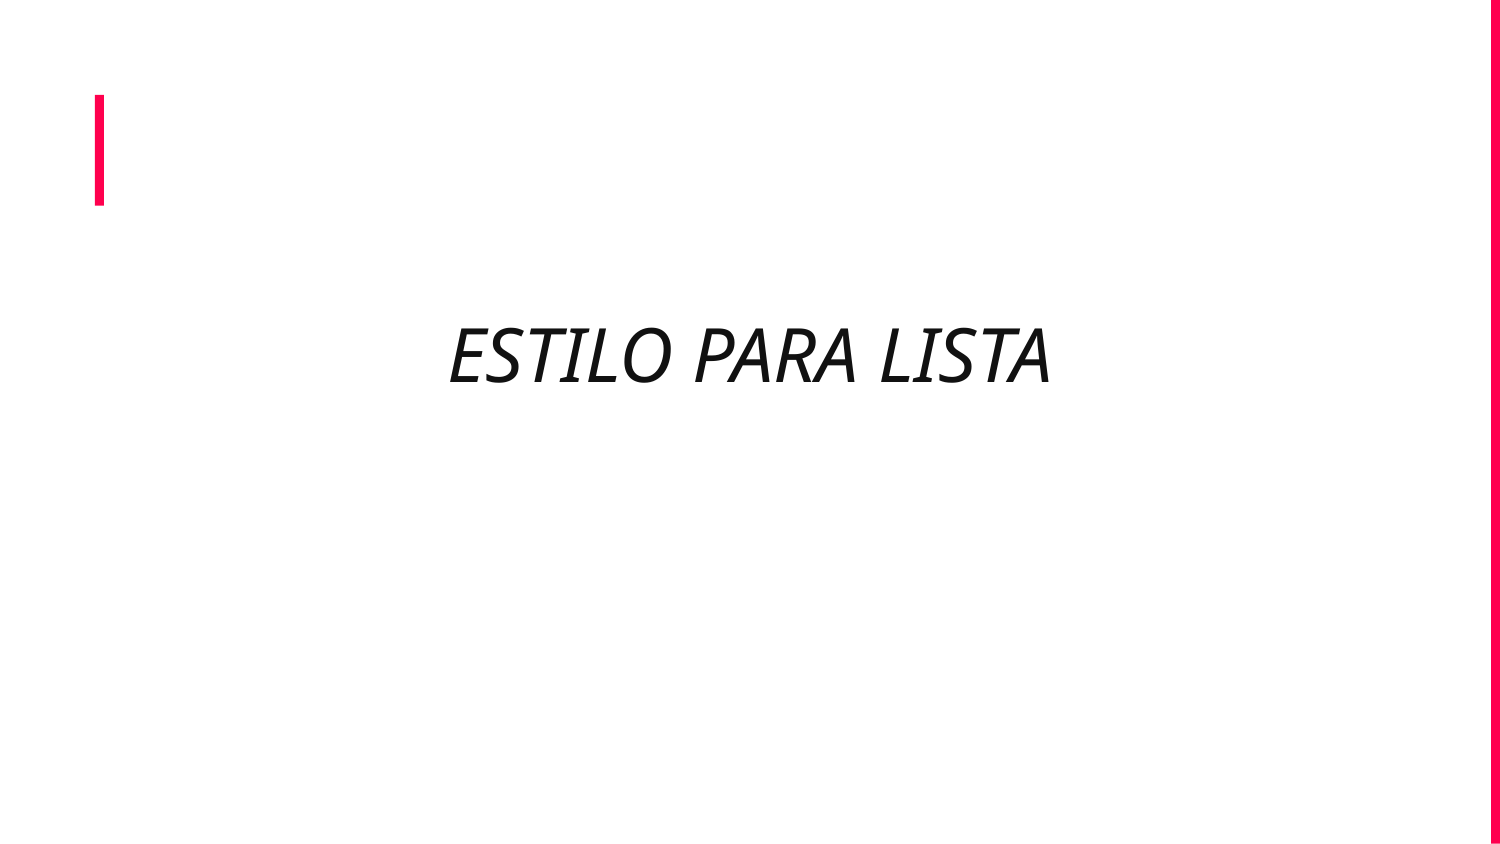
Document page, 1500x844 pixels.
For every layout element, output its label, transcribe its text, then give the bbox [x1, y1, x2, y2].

text_box ESTILO PARA LISTA [229, 271, 1271, 434]
